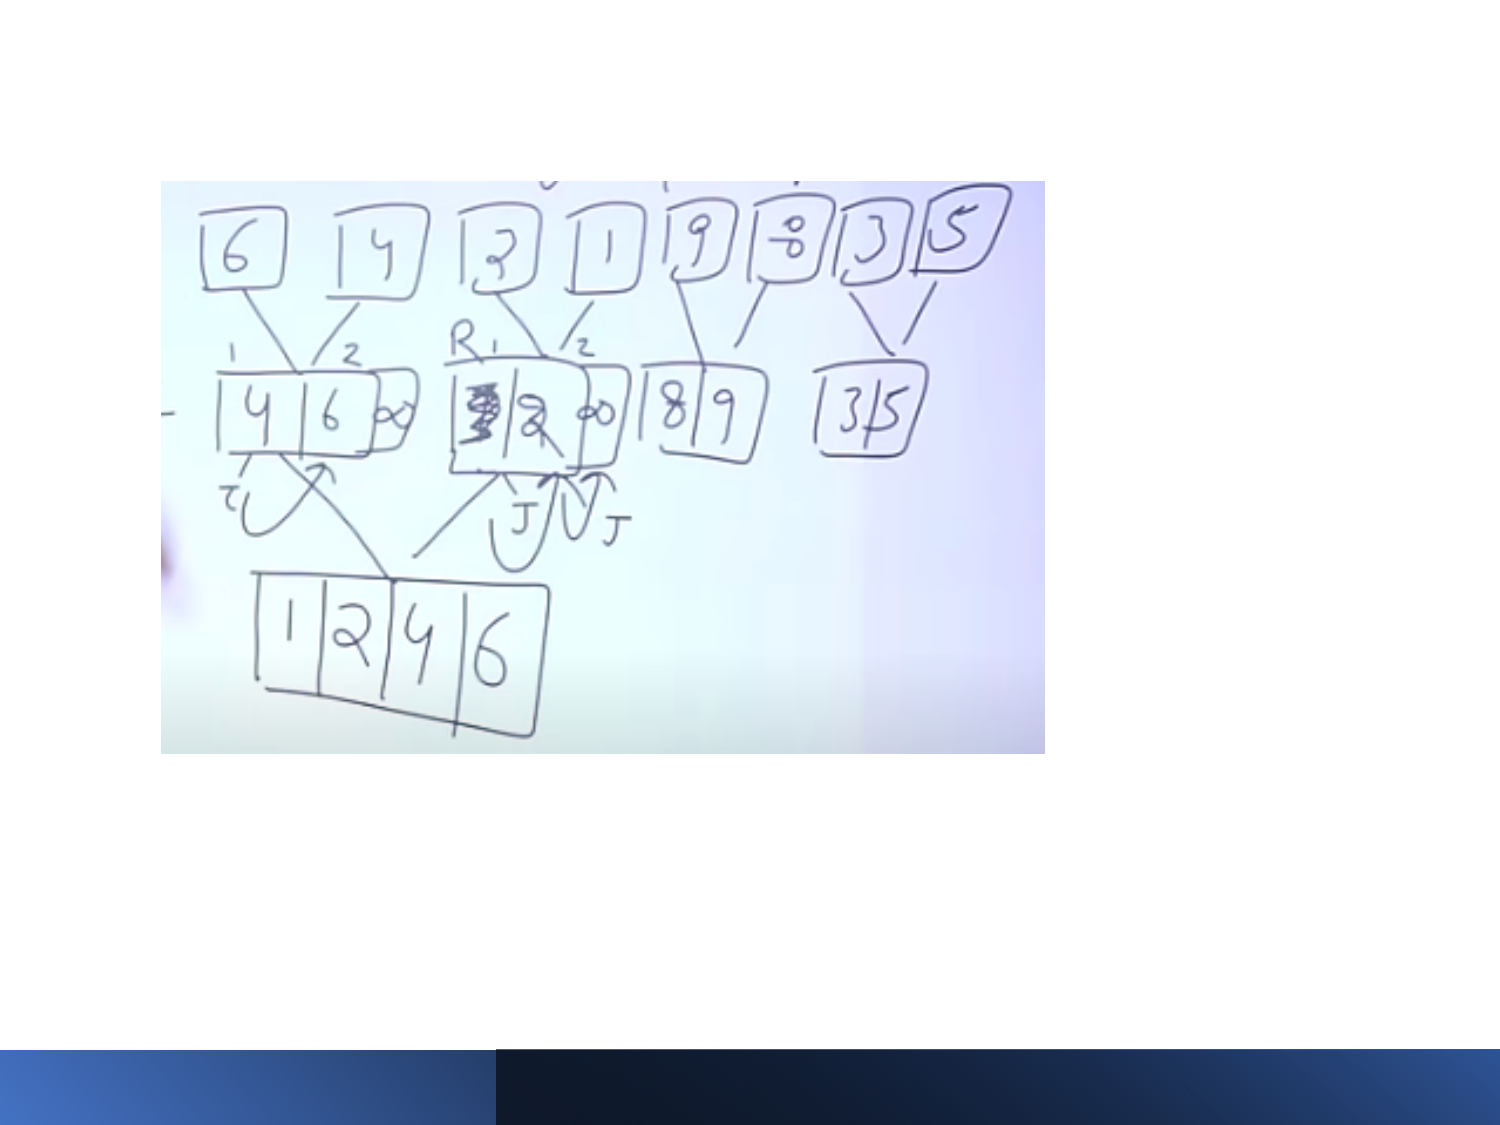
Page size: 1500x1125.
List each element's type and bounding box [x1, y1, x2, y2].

text_box [496, 1050, 1500, 1125]
picture [160, 181, 1045, 754]
text_box [0, 0, 1500, 1050]
text_box [0, 1050, 496, 1125]
